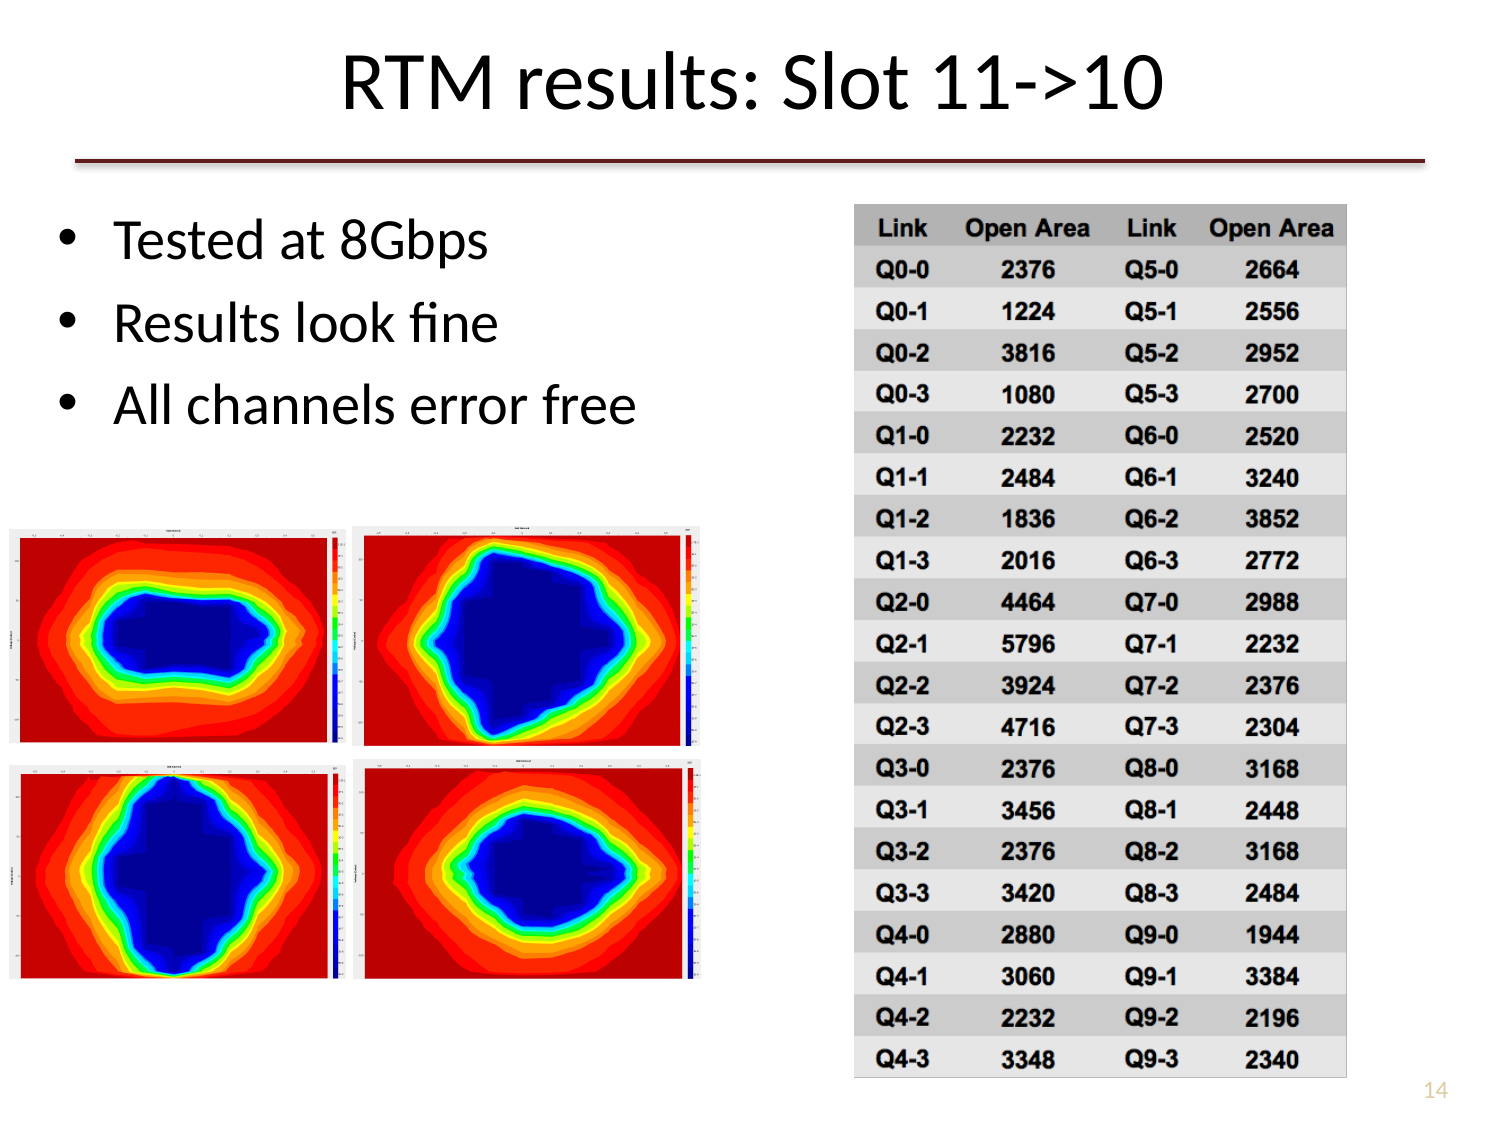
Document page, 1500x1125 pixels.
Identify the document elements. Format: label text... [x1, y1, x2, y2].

picture [351, 526, 701, 747]
picture [9, 765, 346, 979]
picture [353, 759, 701, 980]
list Tested at 8Gbps Results look fine All channels error free [49, 193, 1457, 1125]
picture [853, 203, 1351, 1089]
title RTM results: Slot 11->10 [49, 0, 1457, 153]
slide_number 14 [1206, 1066, 1457, 1112]
picture [9, 529, 346, 743]
